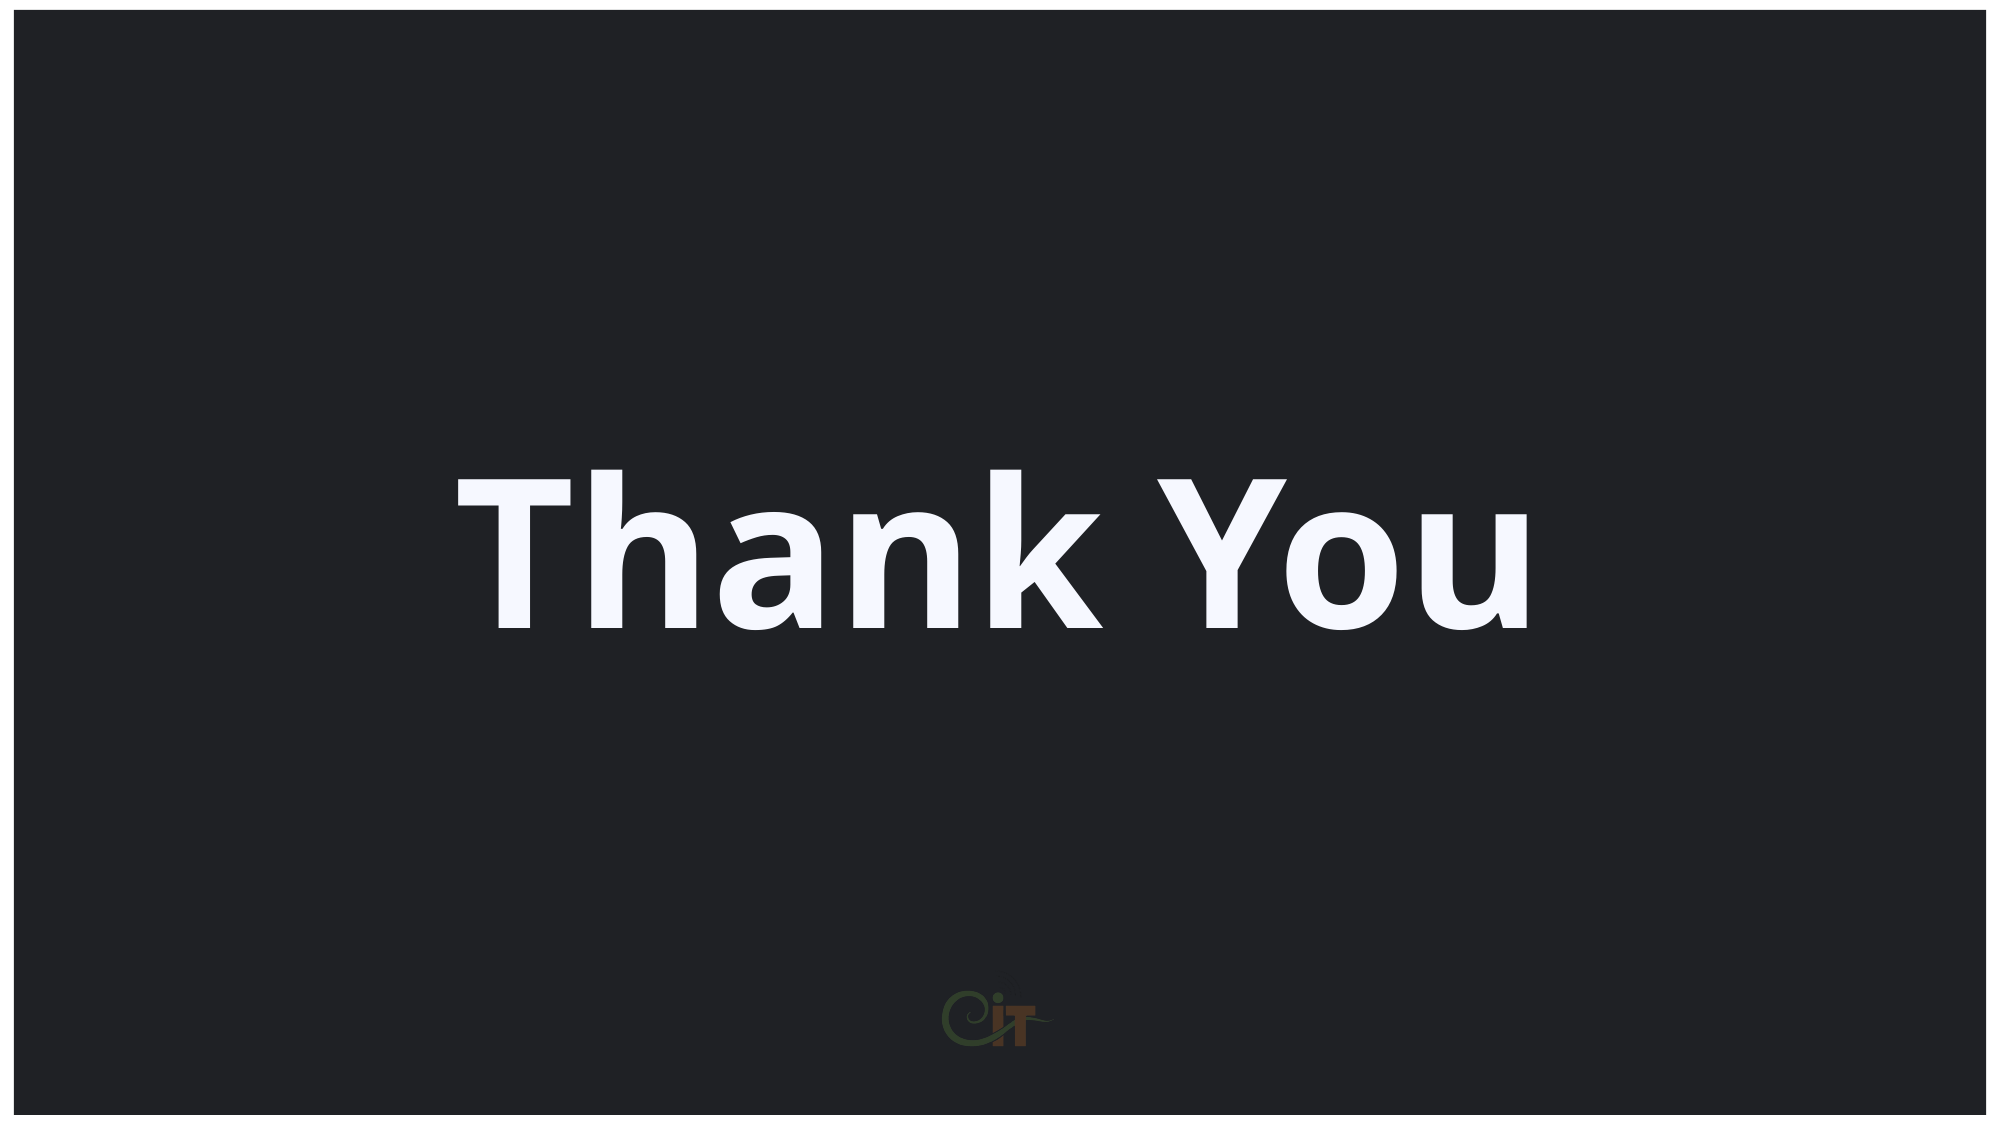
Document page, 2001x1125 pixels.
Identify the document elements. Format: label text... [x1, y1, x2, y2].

text_box [13, 9, 1987, 1115]
picture [941, 963, 1059, 1052]
text_box Thank You [416, 370, 1581, 671]
